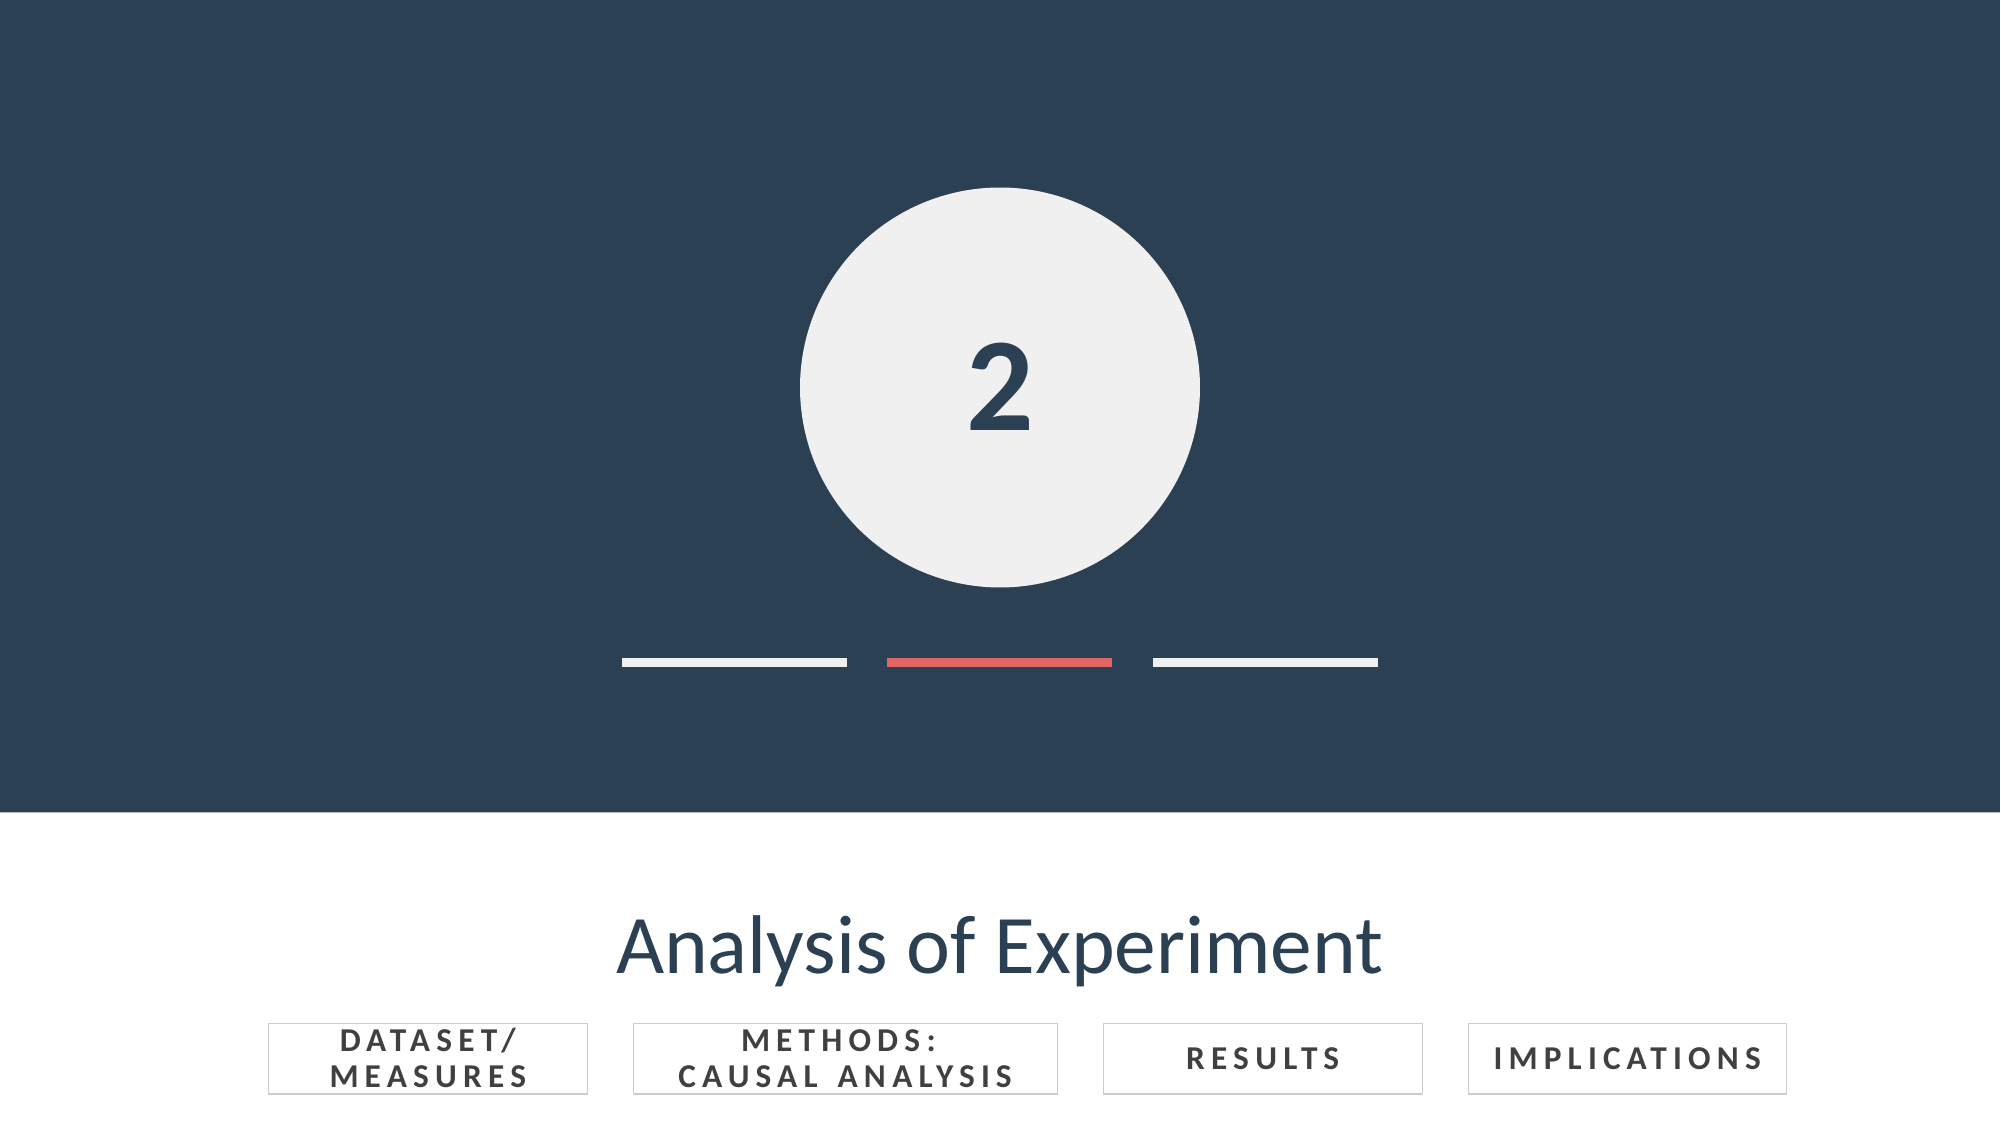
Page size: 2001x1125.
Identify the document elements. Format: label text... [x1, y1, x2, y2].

text_box IMPLICATIONS [1468, 1023, 1787, 1094]
list Analysis of Experiment [43, 849, 1957, 1045]
text_box DATASET/ MEASURES [268, 1023, 588, 1094]
text_box RESULTS [1103, 1023, 1423, 1094]
list 2 [800, 187, 1200, 588]
text_box METHODS: CAUSAL ANALYSIS [633, 1023, 1058, 1094]
